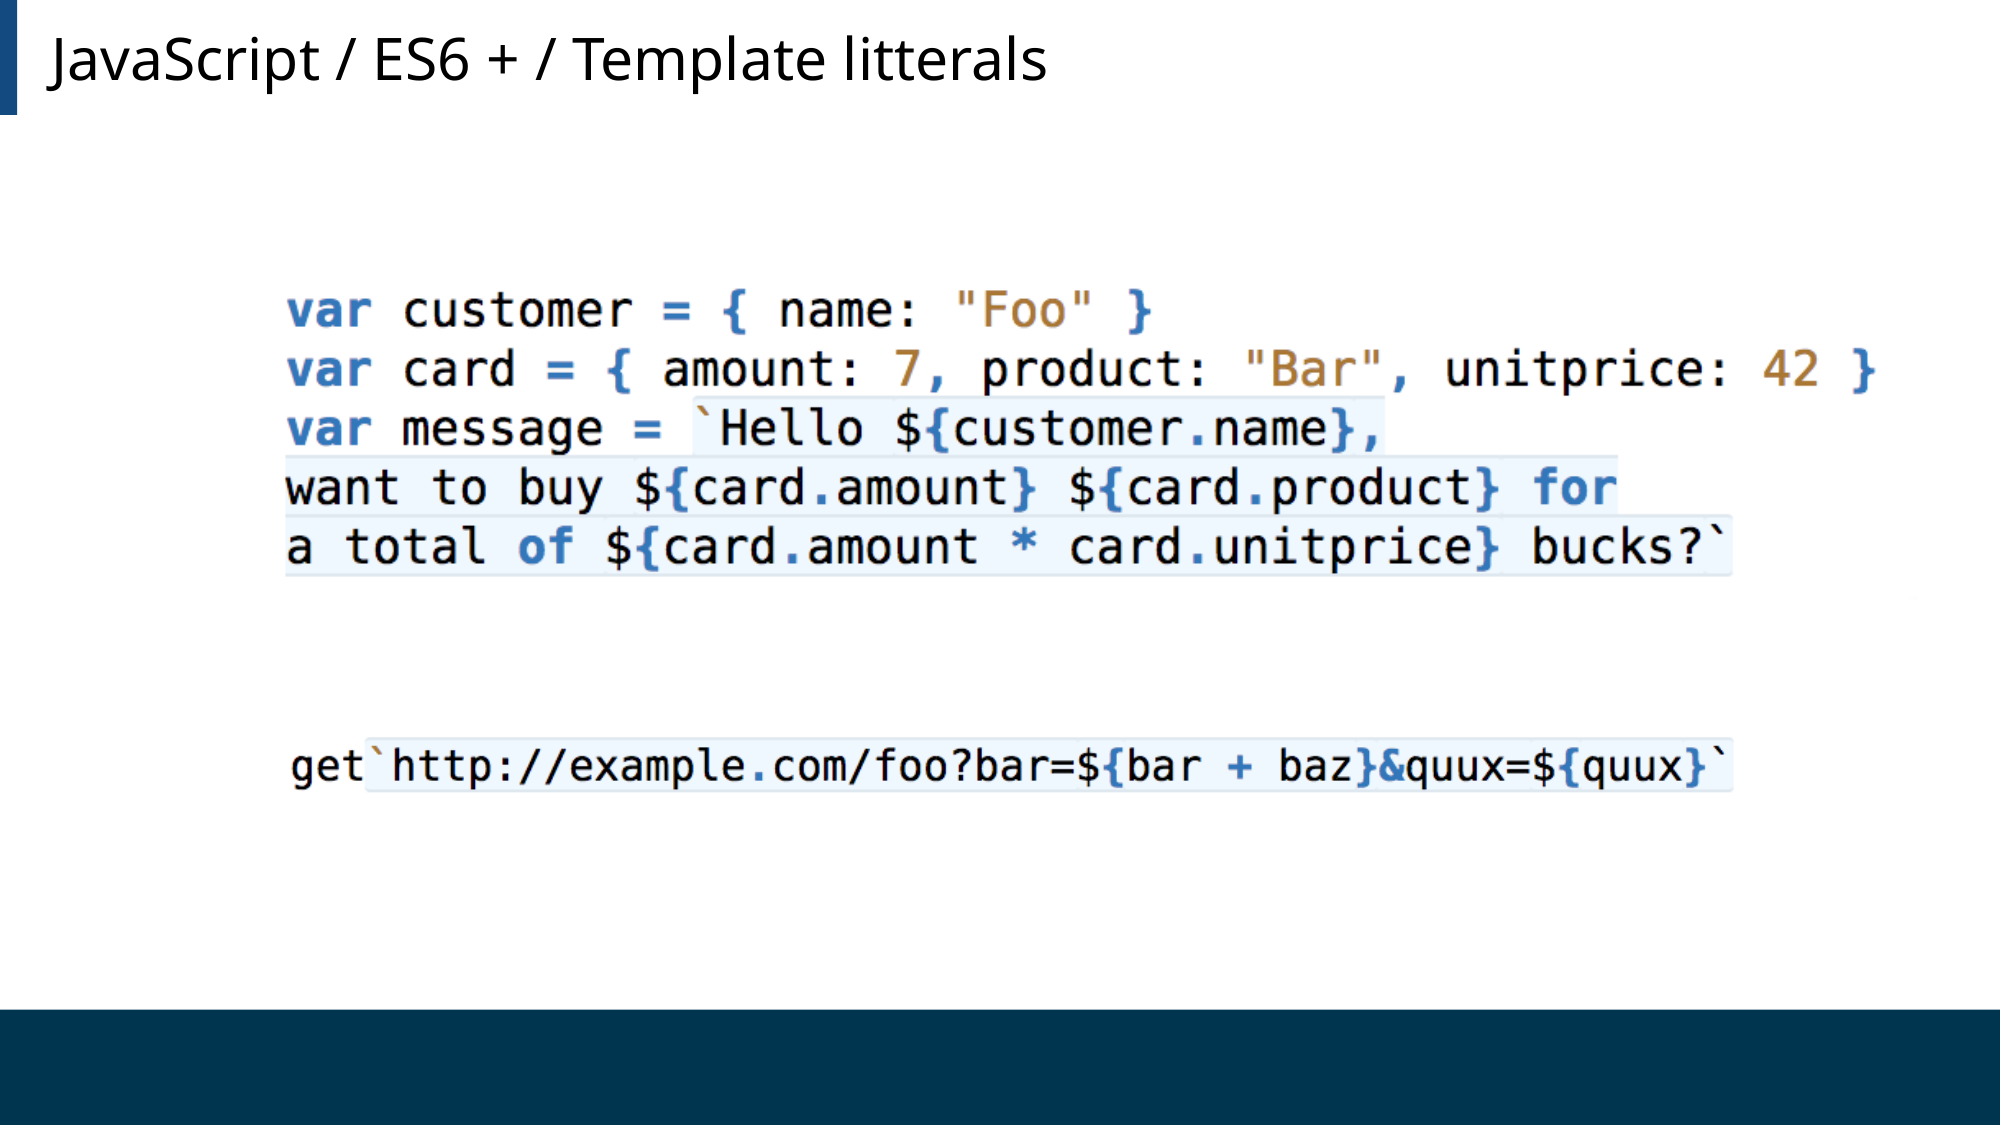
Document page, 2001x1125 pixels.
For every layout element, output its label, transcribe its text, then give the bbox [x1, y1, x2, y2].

picture [276, 271, 1917, 600]
picture [276, 719, 1755, 807]
title JavaScript / ES6 + / Template litterals [39, 0, 1977, 114]
list [39, 138, 1977, 1012]
